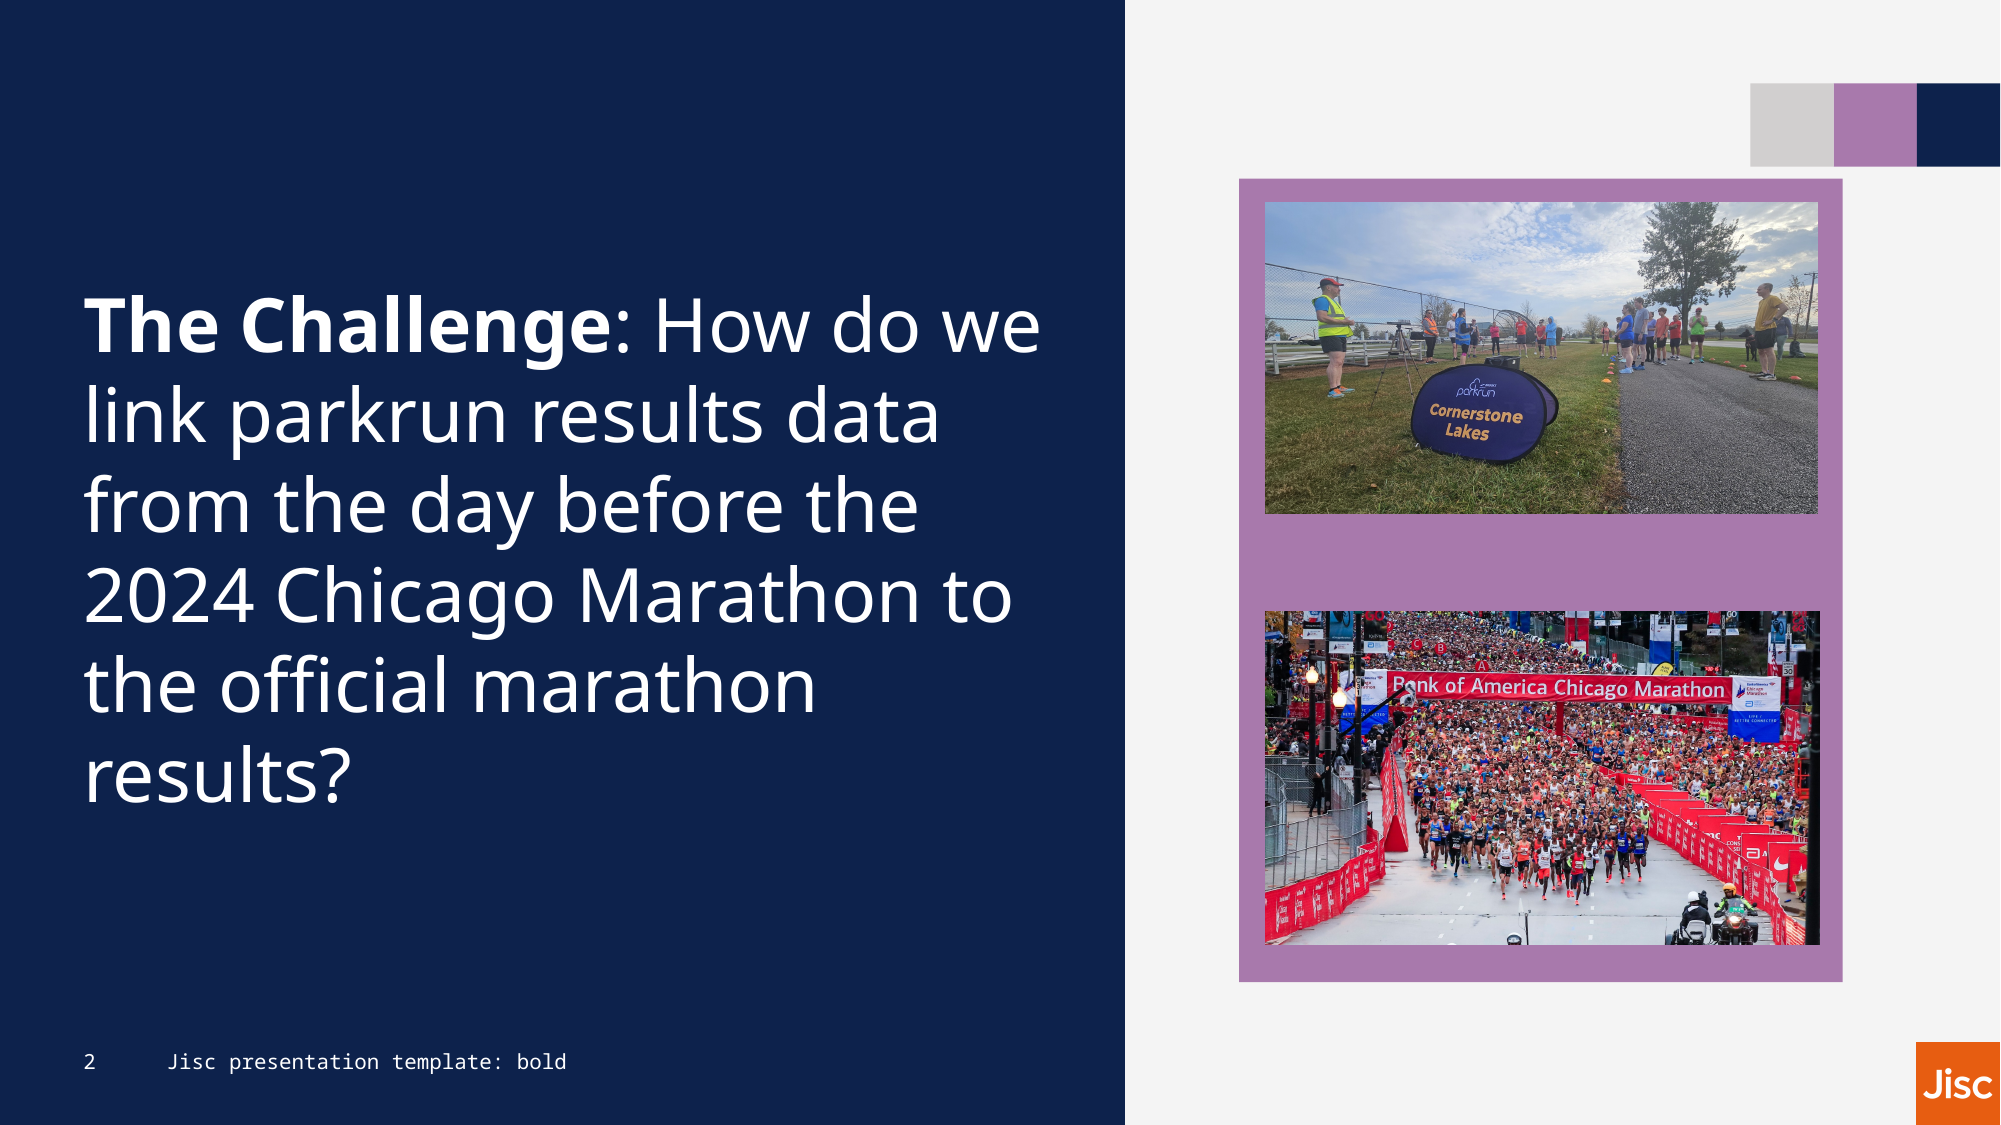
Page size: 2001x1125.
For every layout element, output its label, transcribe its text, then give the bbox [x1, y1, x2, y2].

picture [1916, 1042, 2000, 1125]
footer Jisc presentation template: bold [167, 1041, 1542, 1084]
picture [1265, 611, 1820, 945]
title The Challenge: How do we link parkrun results data from the day before the 2024 Chicago Marathon to the official marathon results? [83, 277, 1050, 612]
slide_number 2 [83, 1041, 167, 1084]
picture [1265, 202, 1818, 514]
text_box [1238, 178, 1844, 983]
